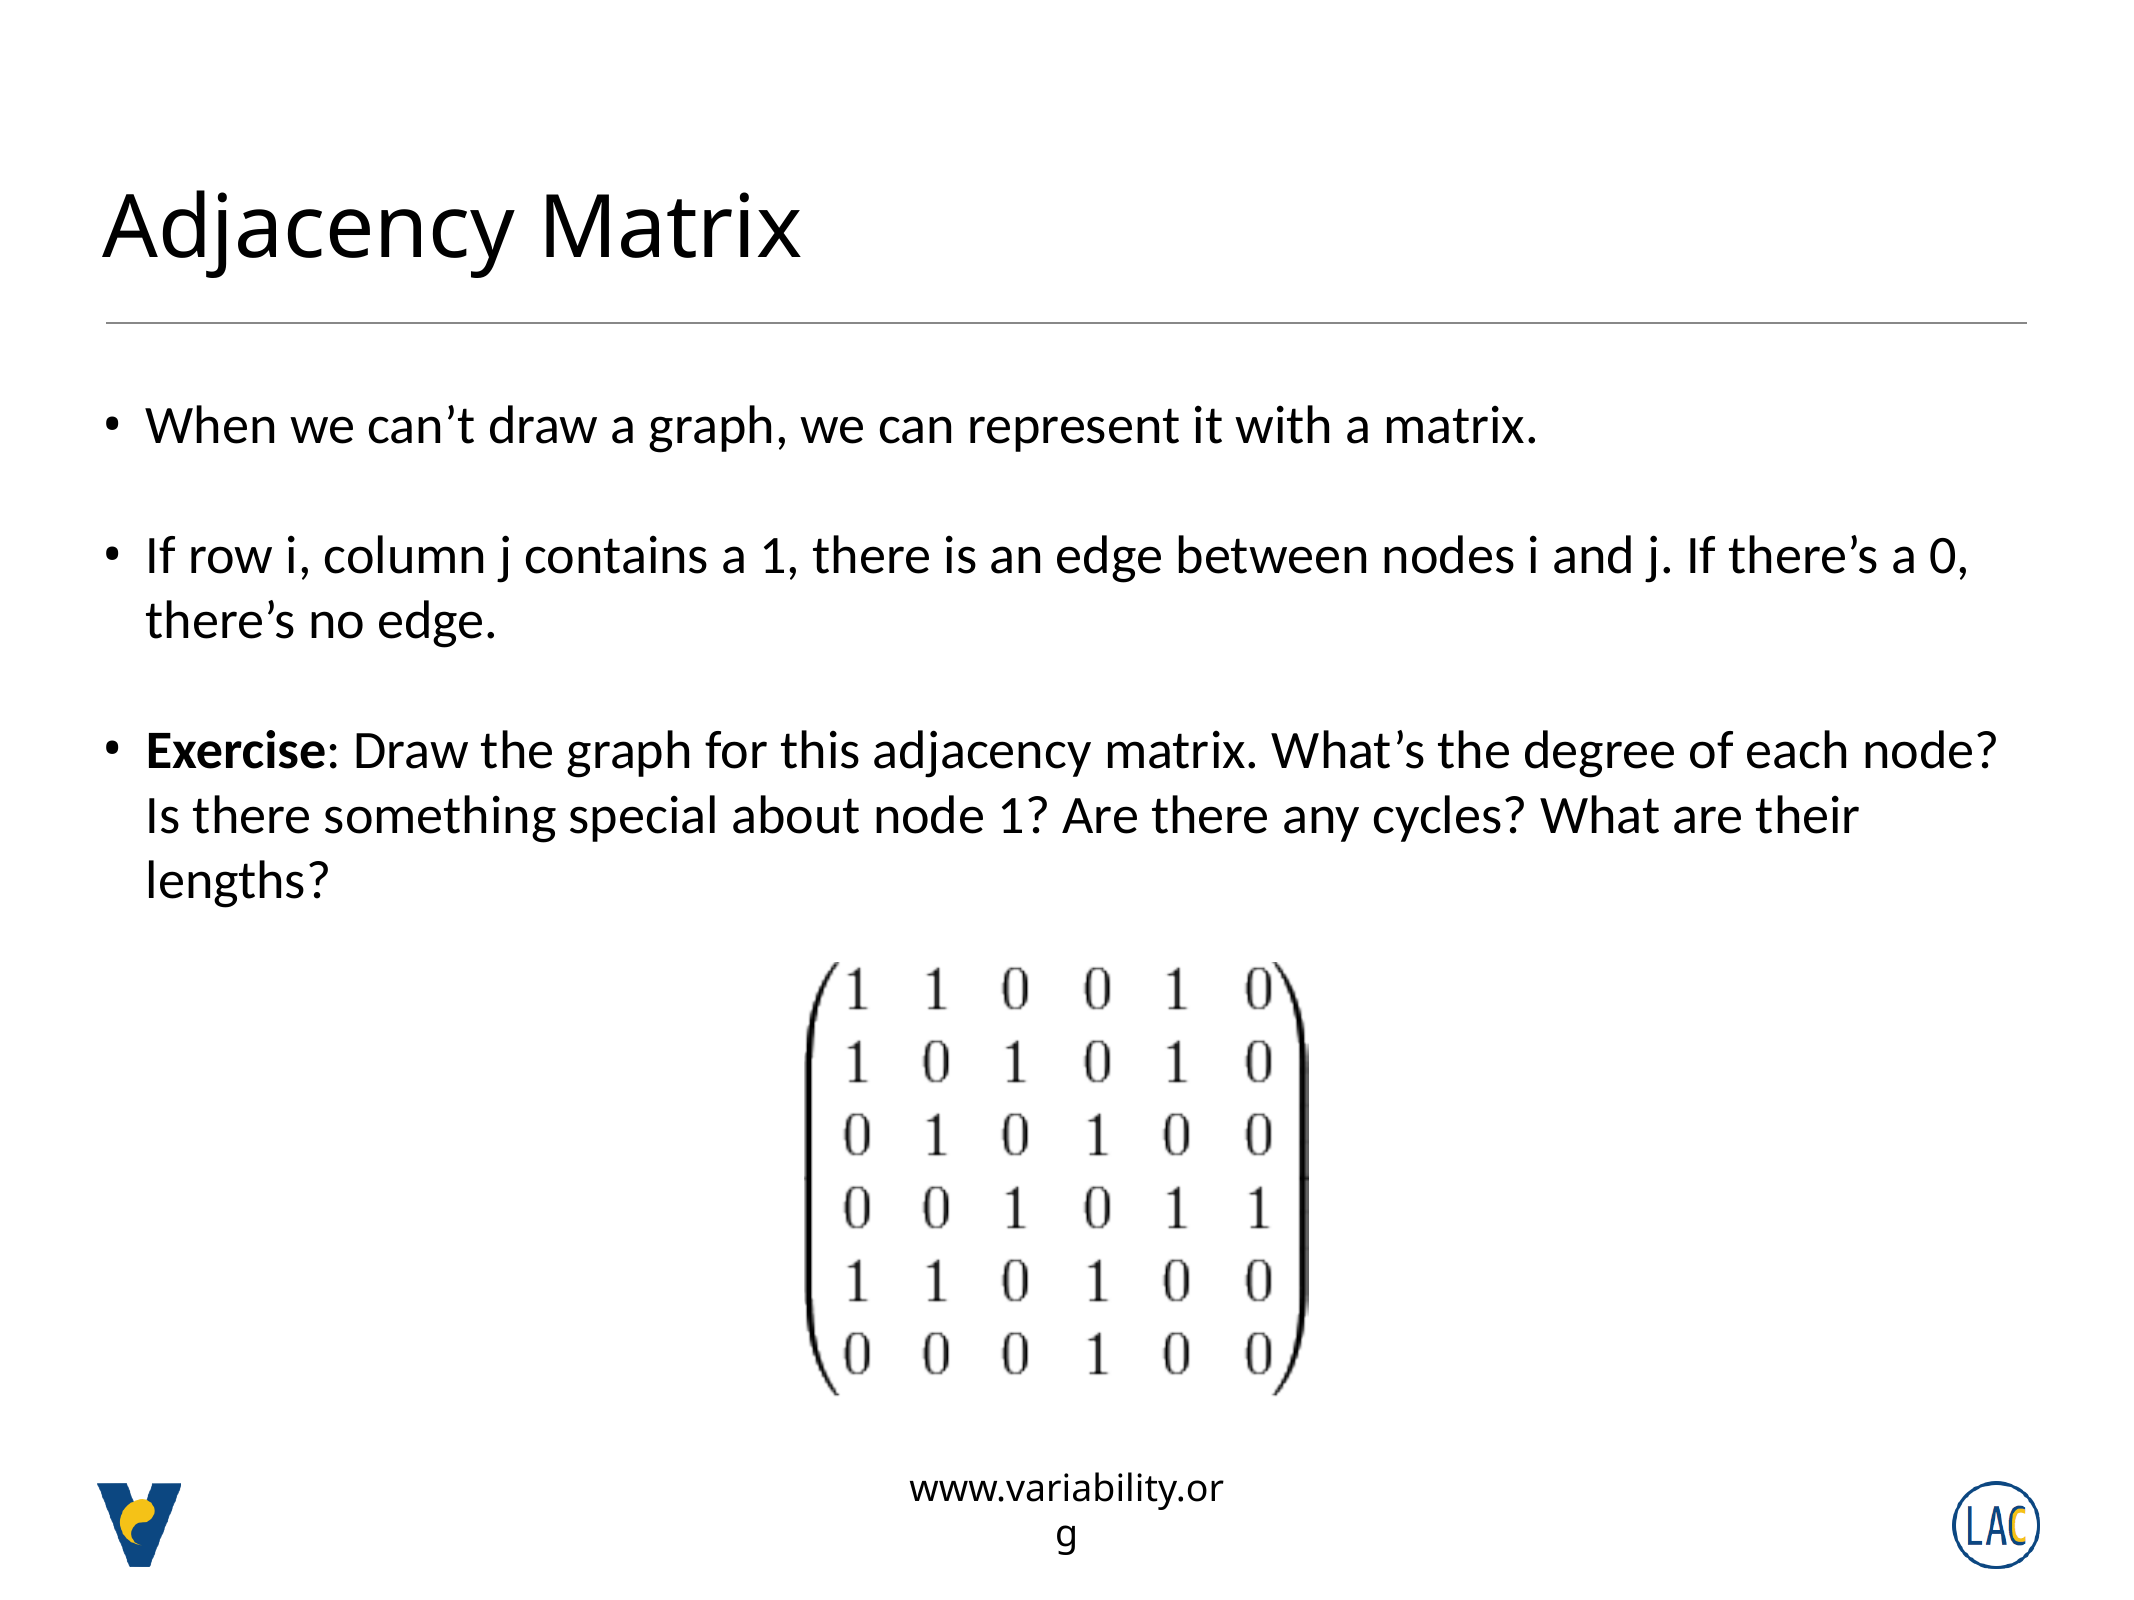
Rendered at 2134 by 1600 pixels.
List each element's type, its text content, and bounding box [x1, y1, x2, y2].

list When we can’t draw a graph, we can represent it with a matrix. If row i, column j contains a 1, there is an edge between nodes i and j. If there’s a 0, there’s no edge. Exercise: Draw the graph for this adjacency matrix. What’s the degree of each node? Is there something special about node 1? Are there any cycles? What are their lengths? [93, 381, 2040, 1459]
title Adjacency Matrix [93, 54, 2040, 284]
picture [1952, 1481, 2040, 1569]
picture [97, 1483, 181, 1567]
picture [803, 962, 1309, 1401]
